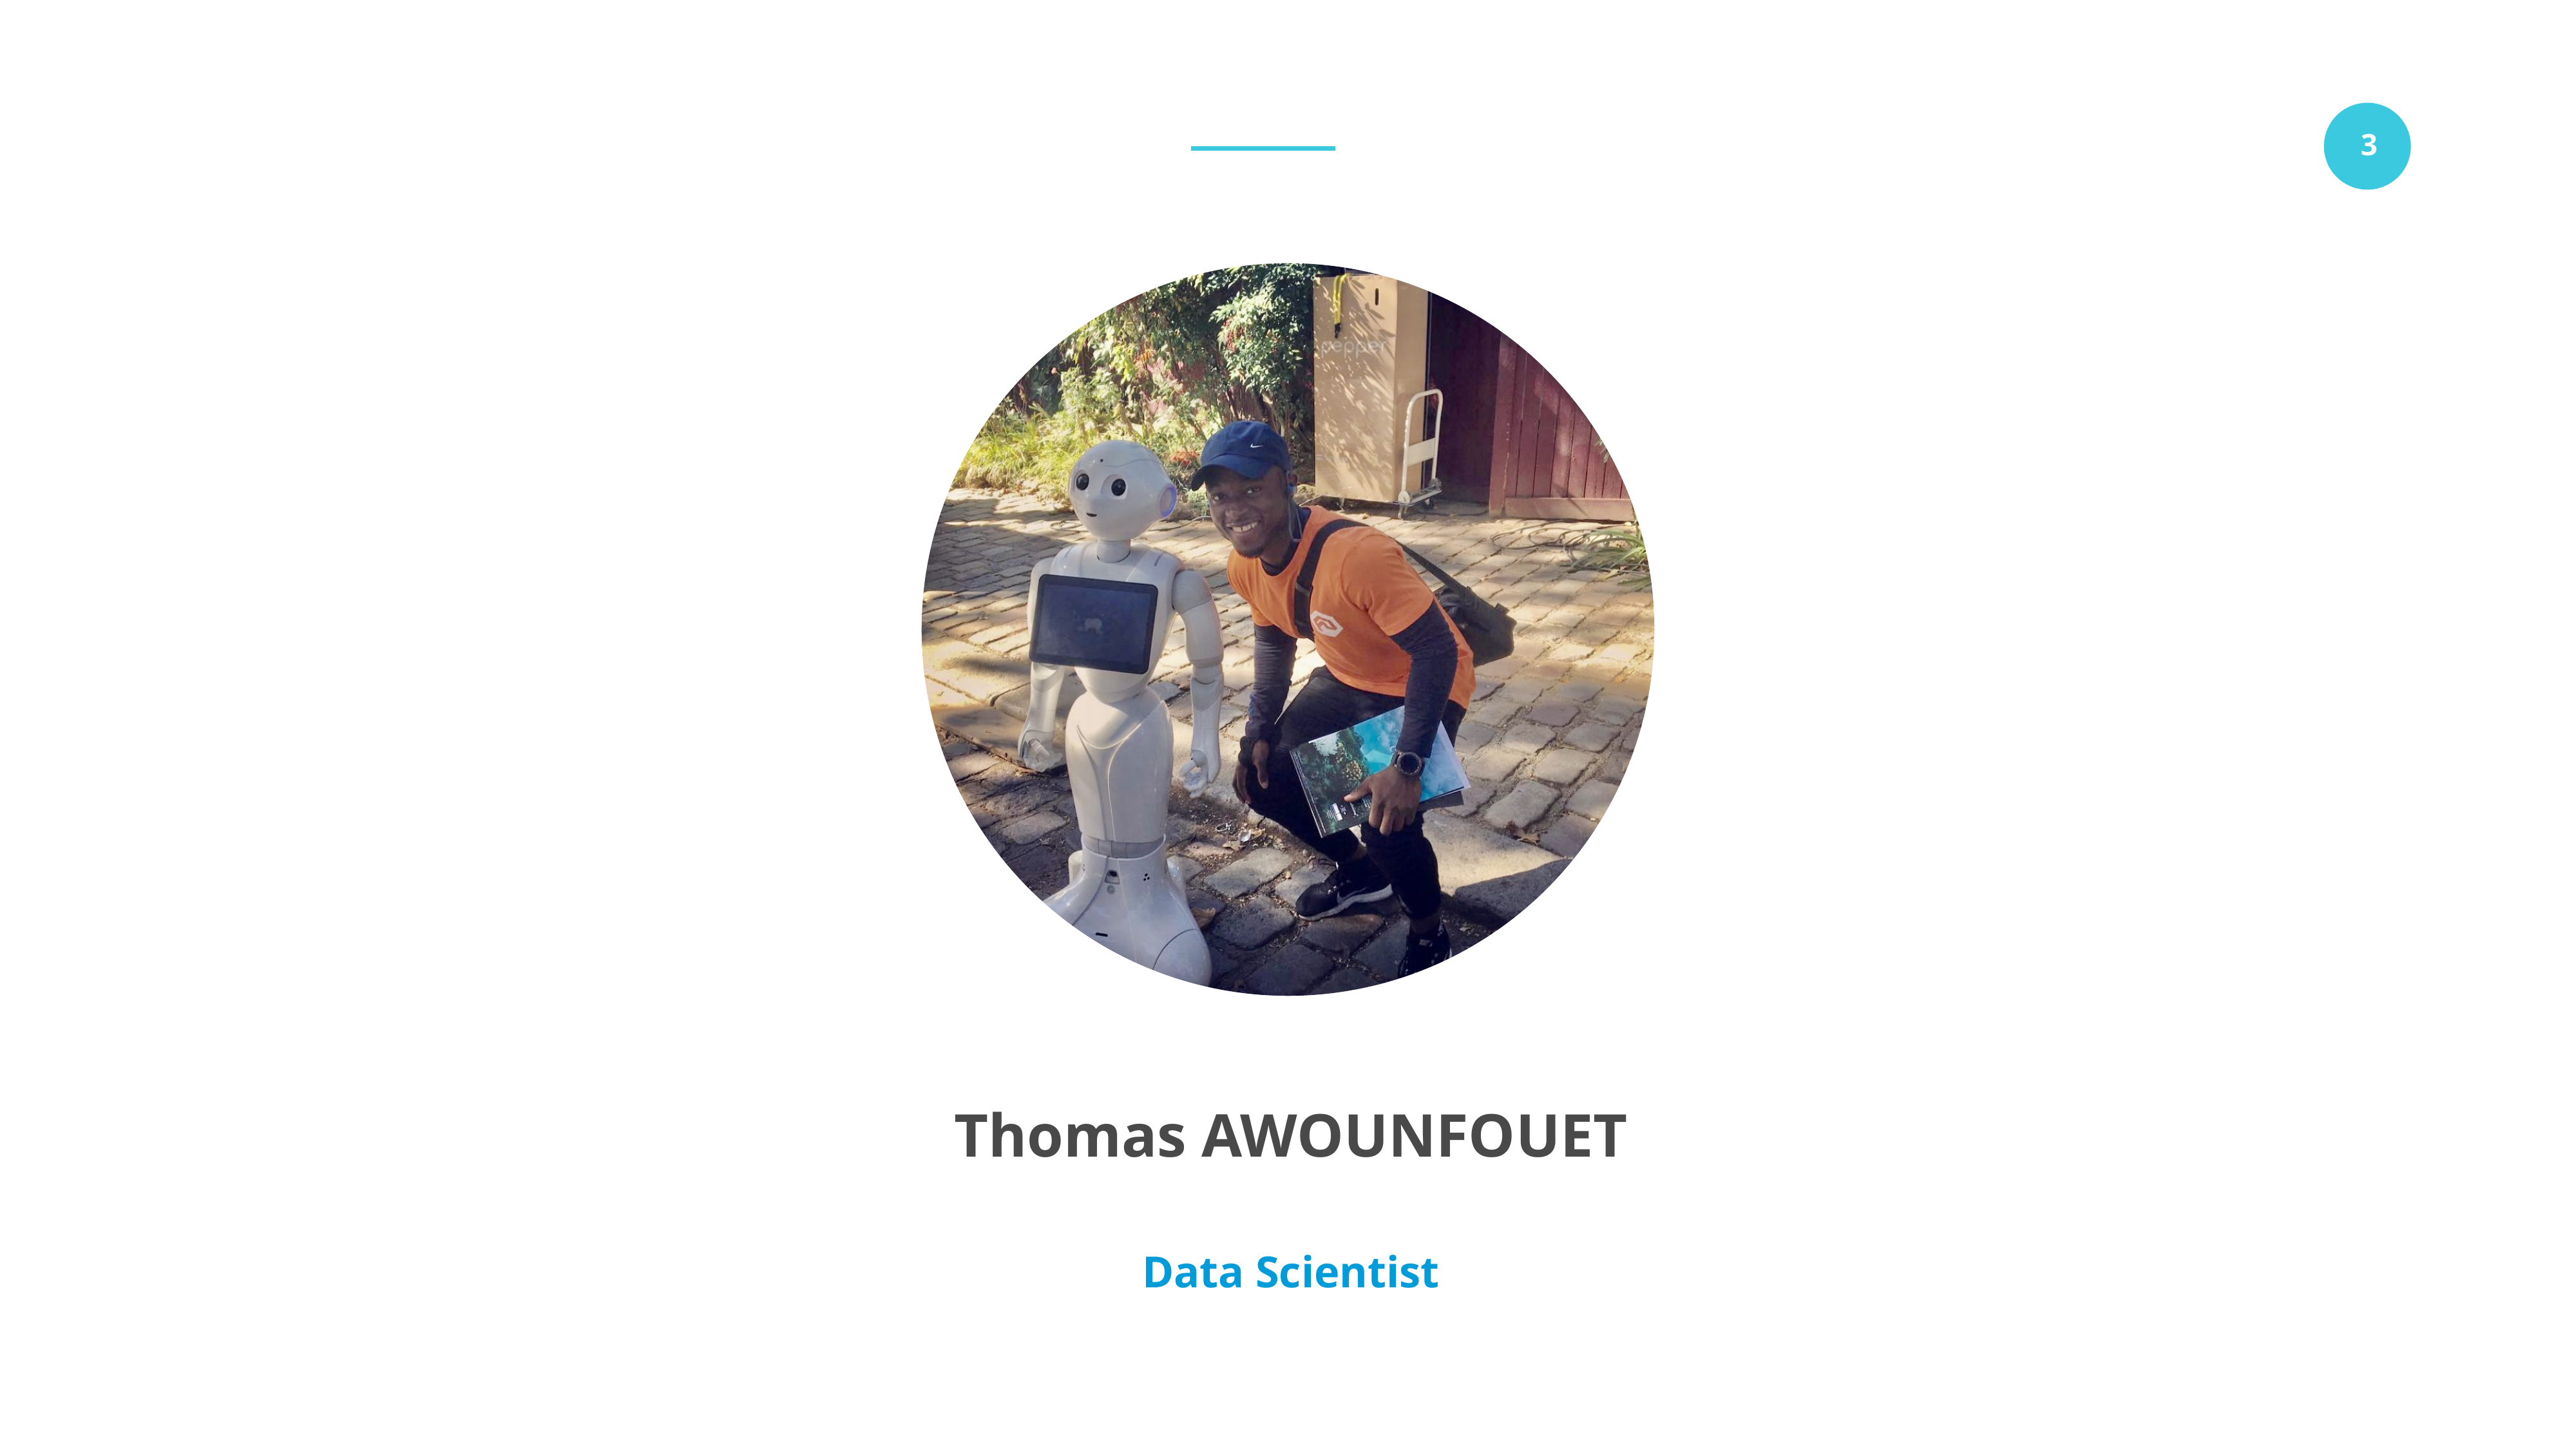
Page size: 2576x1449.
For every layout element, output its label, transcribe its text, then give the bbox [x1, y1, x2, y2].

text_box Thomas AWOUNFOUET [944, 1093, 1637, 1174]
picture [921, 263, 1655, 996]
text_box Data Scientist [1119, 1235, 1464, 1308]
